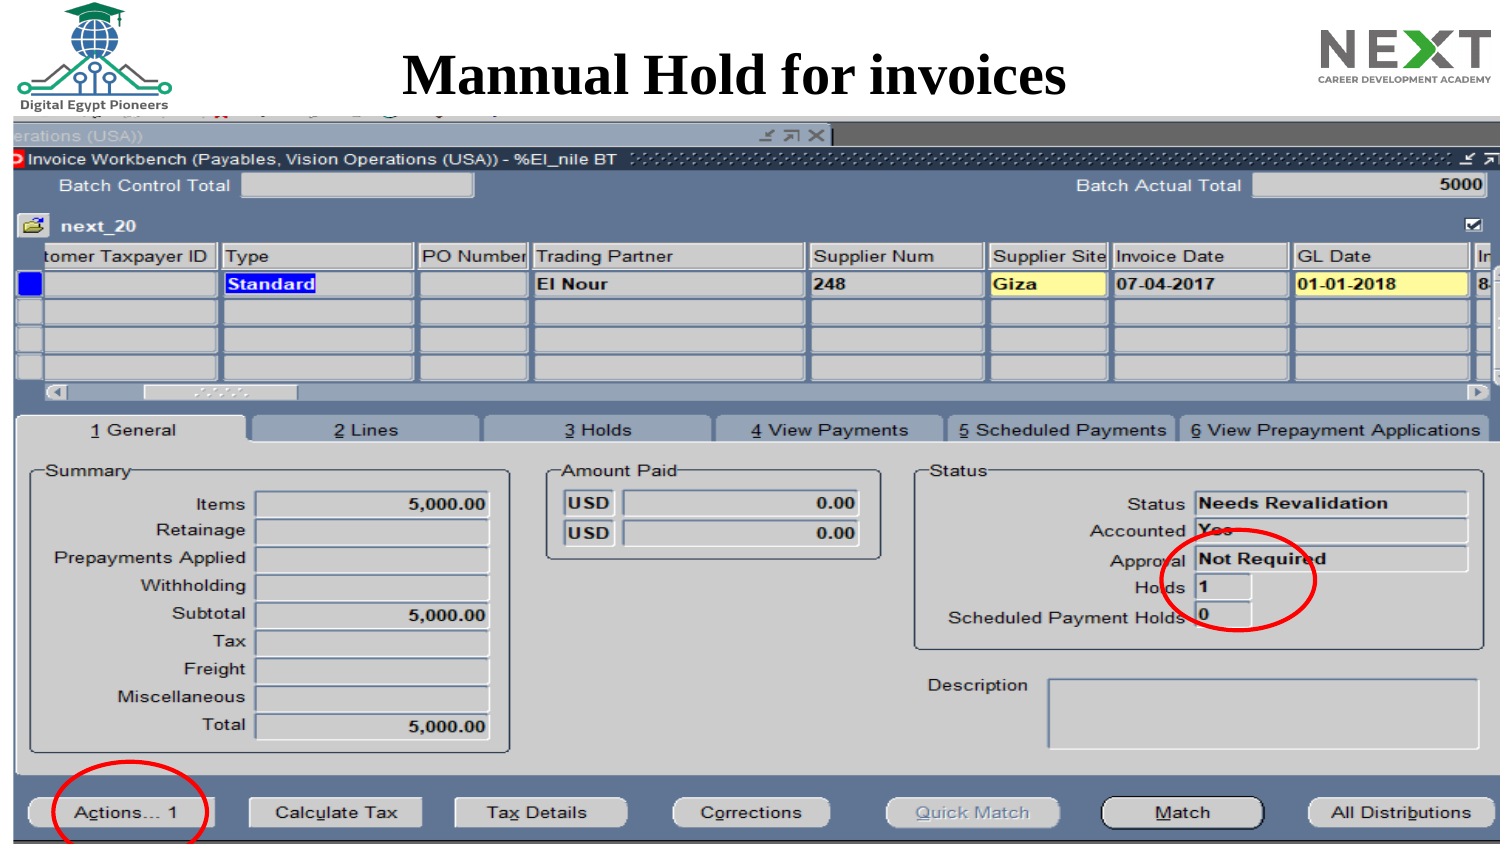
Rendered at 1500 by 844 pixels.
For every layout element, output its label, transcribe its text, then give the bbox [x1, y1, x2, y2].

title Mannual Hold for invoices [186, 45, 1269, 98]
picture [1314, 30, 1492, 85]
picture [13, 0, 1500, 844]
